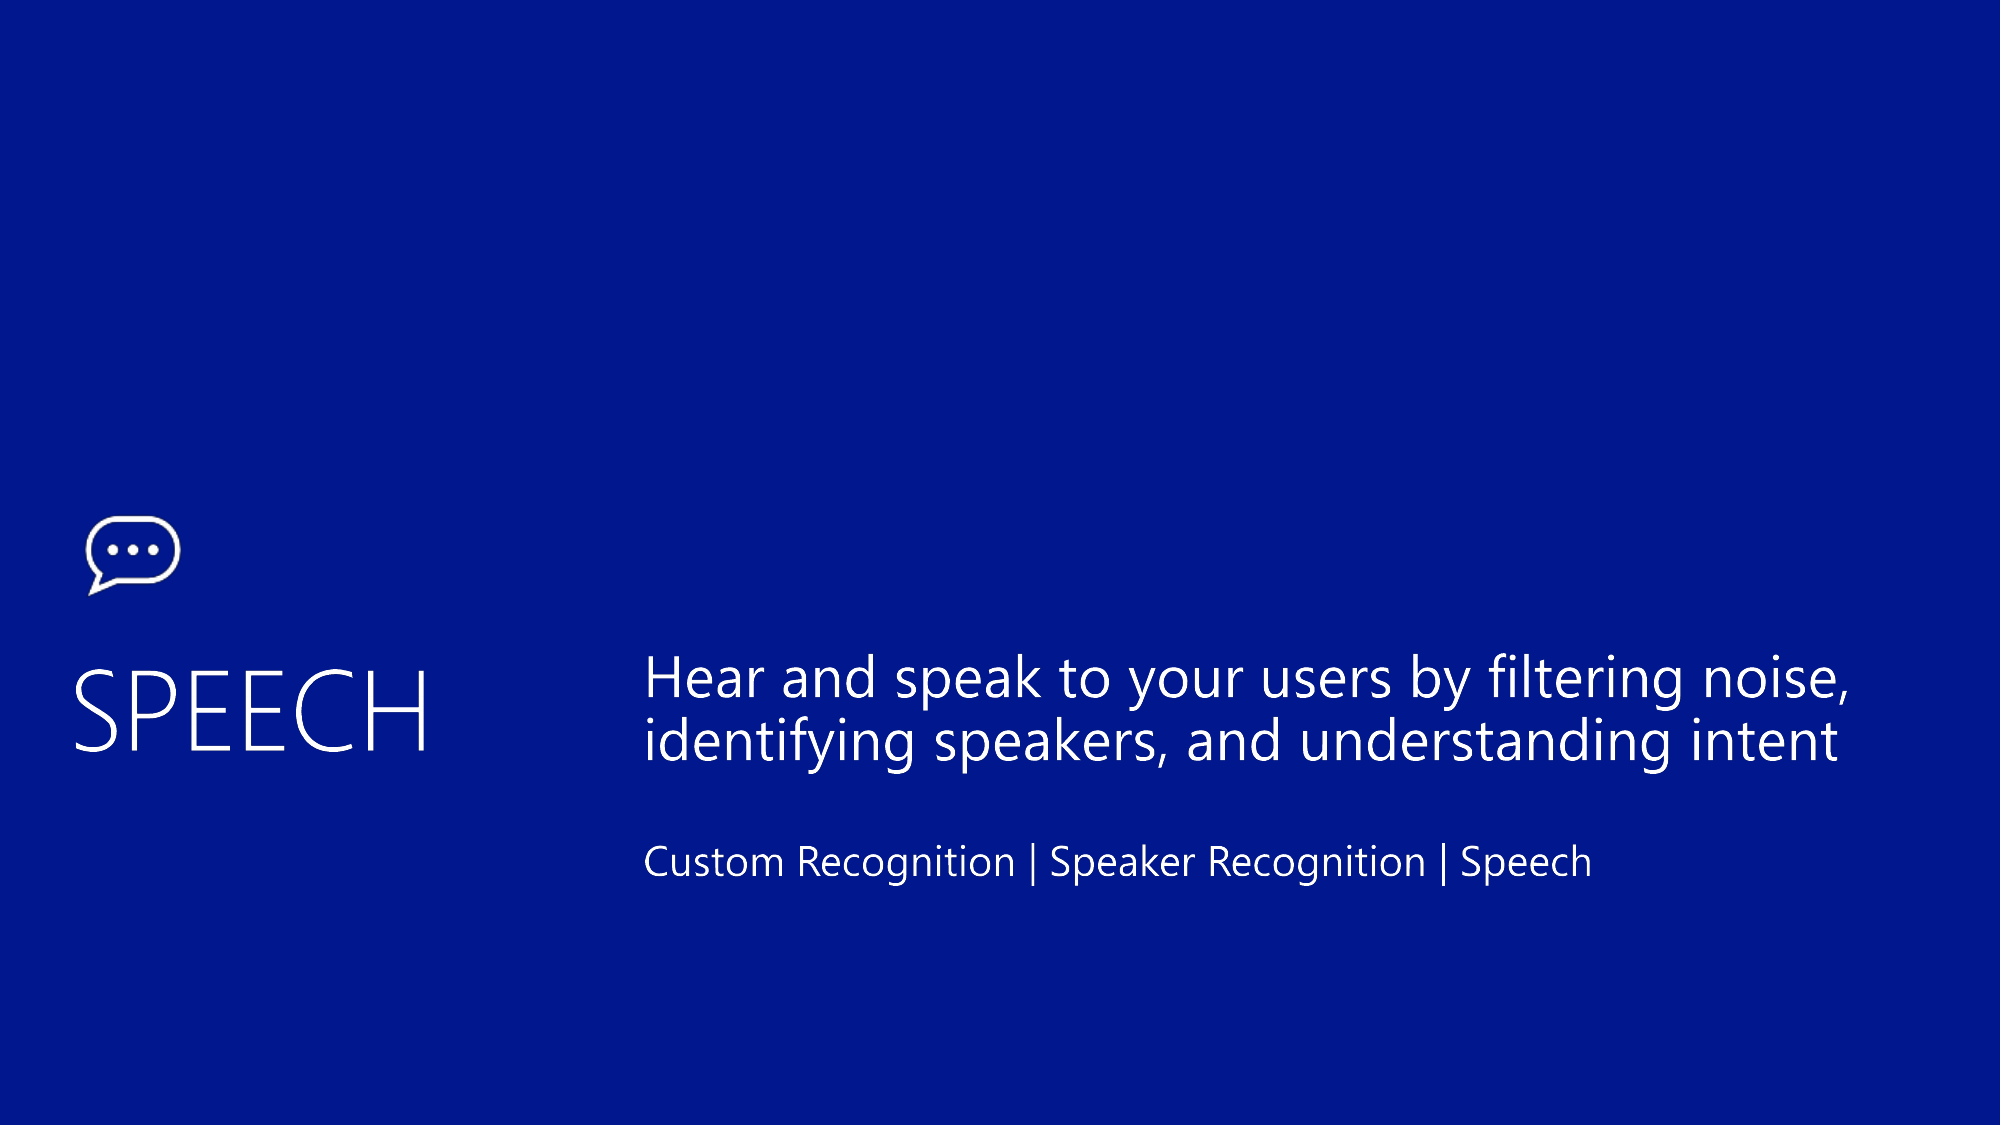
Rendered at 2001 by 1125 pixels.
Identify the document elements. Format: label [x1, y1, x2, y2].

text_box [647, 716, 1838, 774]
text_box [645, 843, 1590, 886]
text_box [0, 0, 2000, 1125]
text_box [75, 669, 424, 752]
text_box [57, 480, 208, 631]
text_box [648, 653, 1847, 711]
